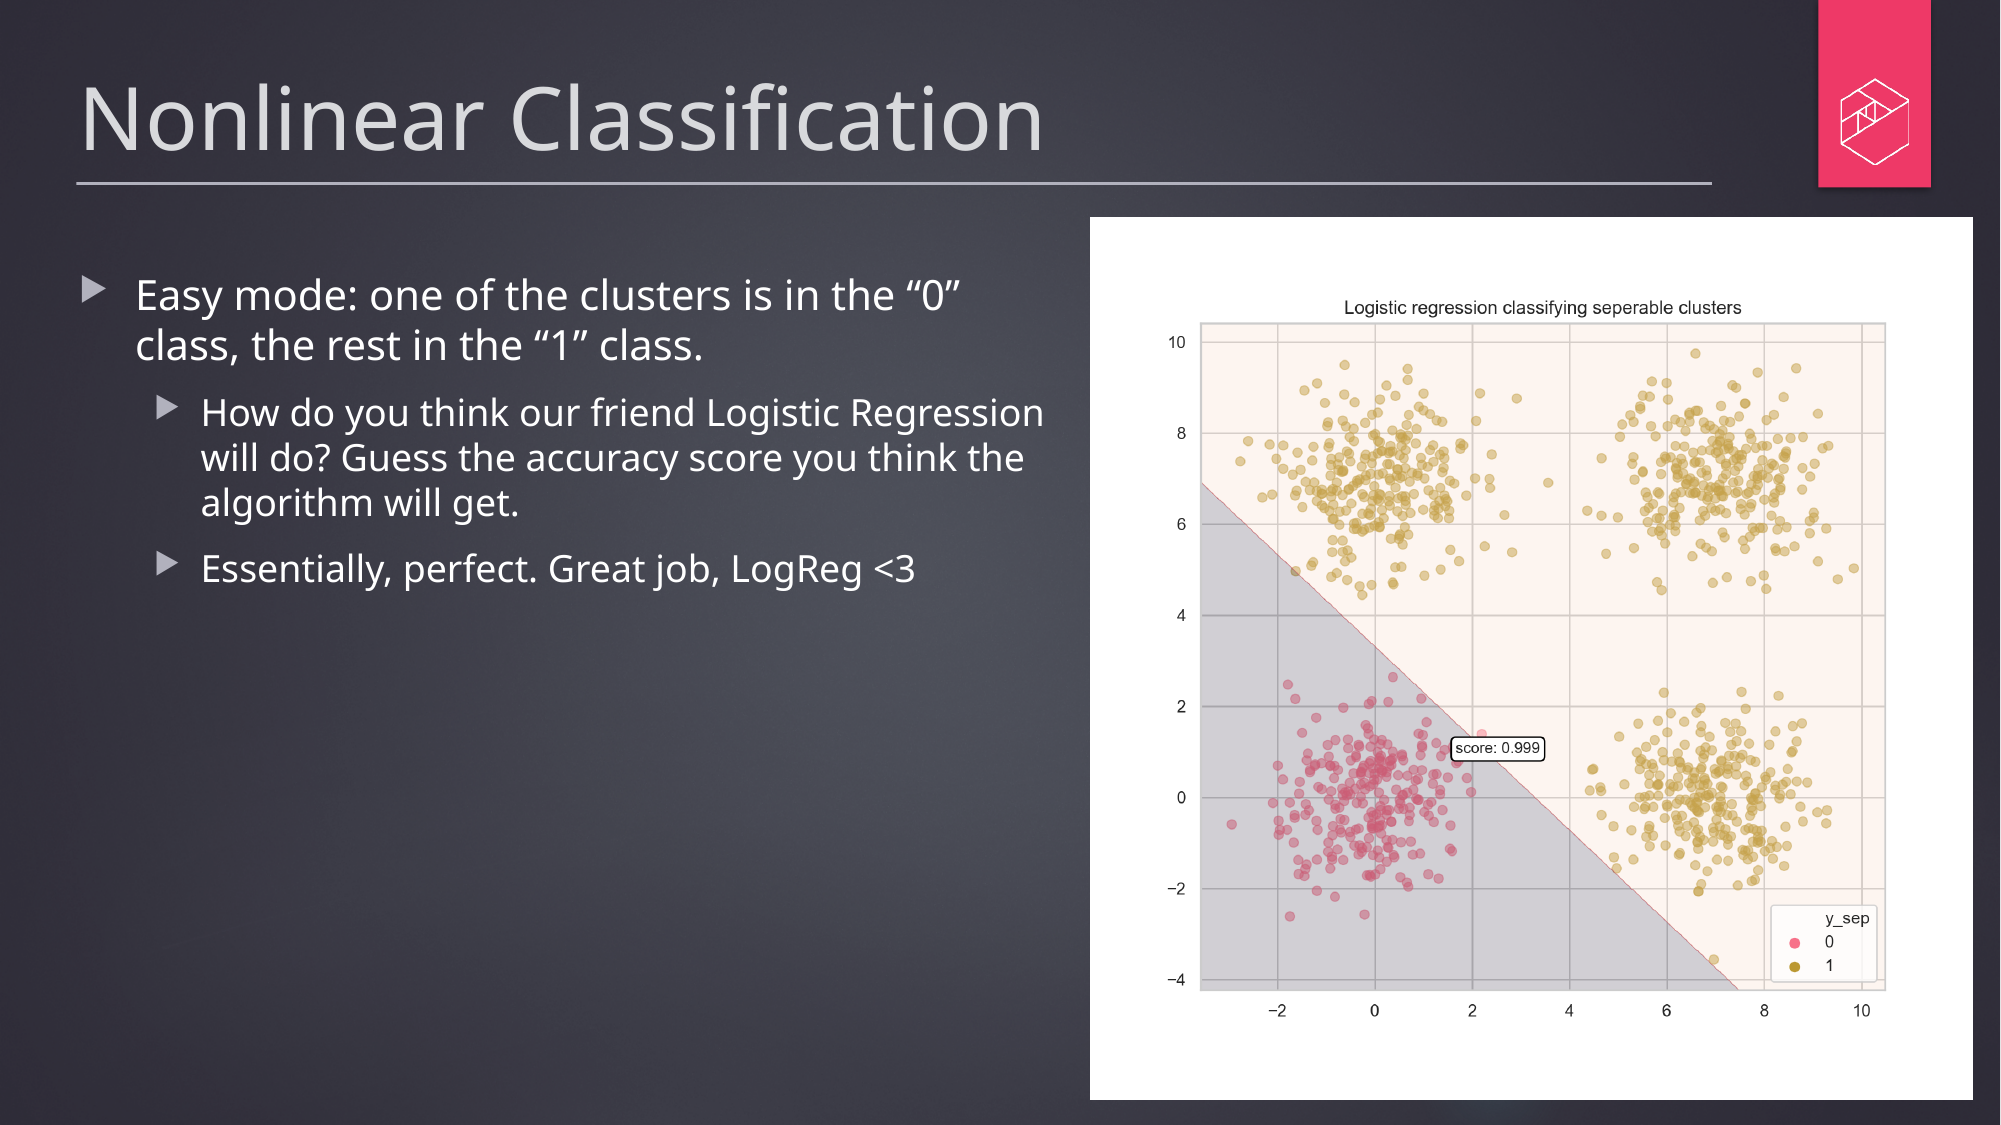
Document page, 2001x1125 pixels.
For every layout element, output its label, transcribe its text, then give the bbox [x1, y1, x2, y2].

picture [1089, 216, 1973, 1125]
title Nonlinear Classification [63, 55, 1649, 218]
list Easy mode: one of the clusters is in the “0” class, the rest in the “1” class. How do you think our friend Logistic Regression will do? Guess the accuracy score you think the algorithm will get. Essentially, perfect. Great job, LogReg <3 [63, 260, 1084, 950]
